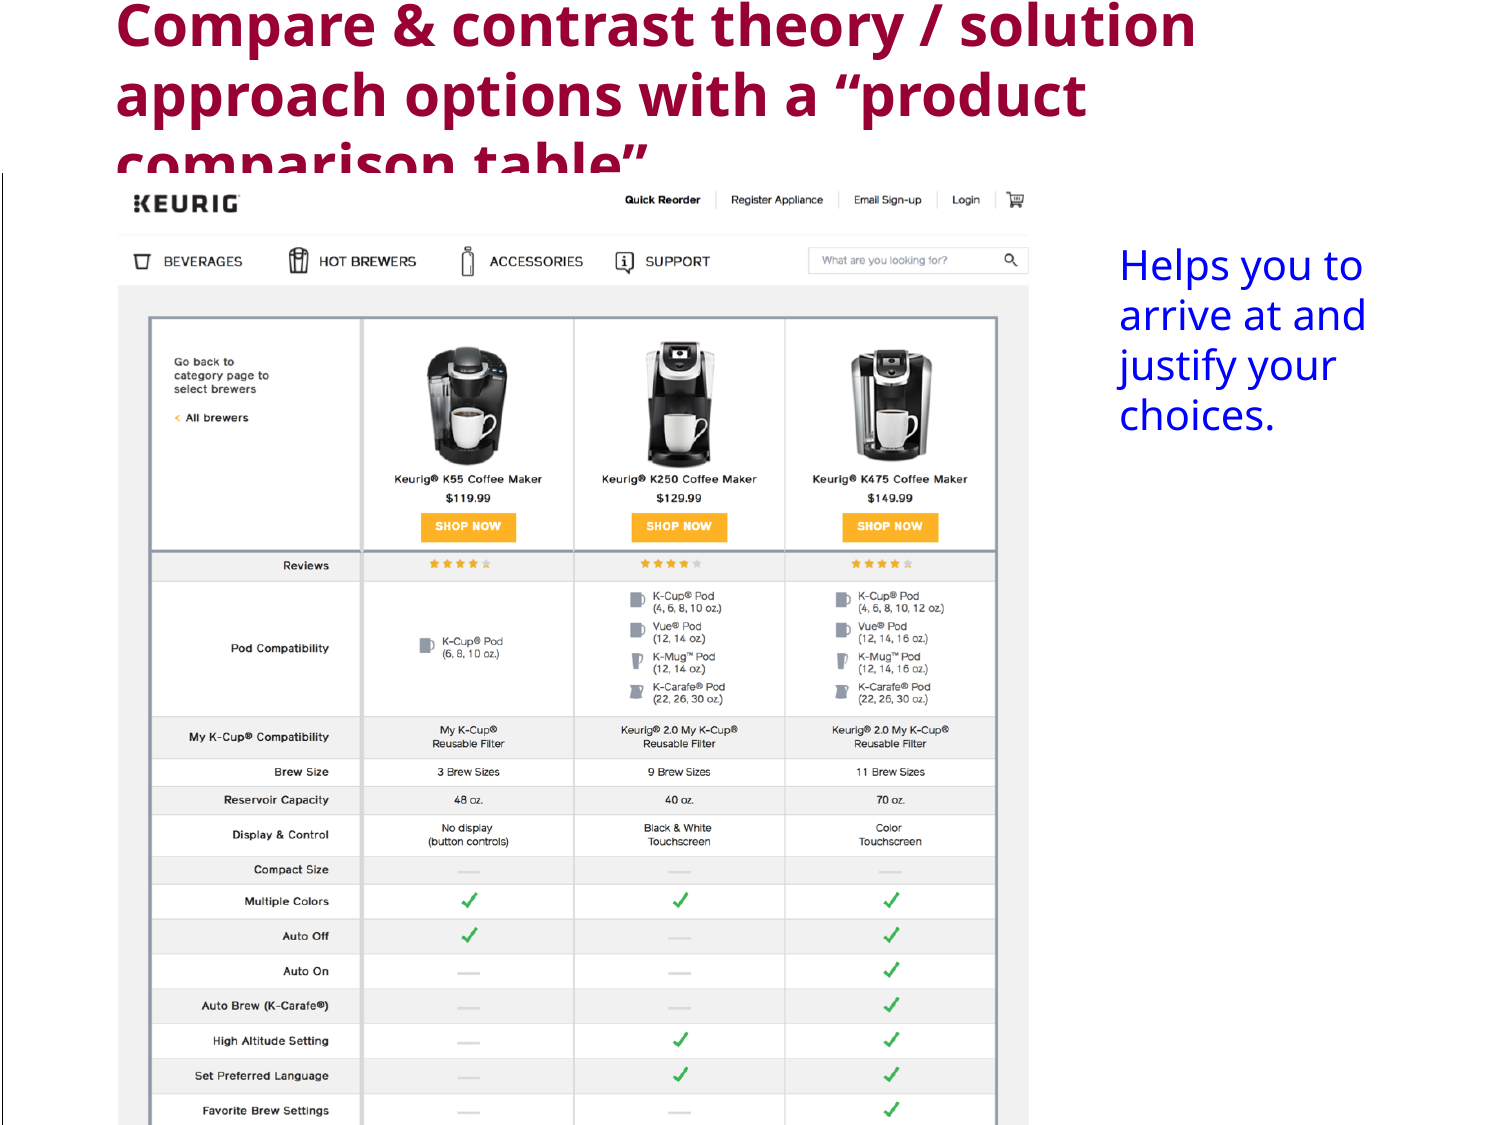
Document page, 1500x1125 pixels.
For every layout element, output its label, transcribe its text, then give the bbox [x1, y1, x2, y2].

text_box Helps you to arrive at and justify your choices. [1145, 231, 1436, 447]
picture [2, 173, 1143, 1125]
title Compare & contrast theory / solution approach options with a “product comparison table” [100, 18, 1451, 169]
